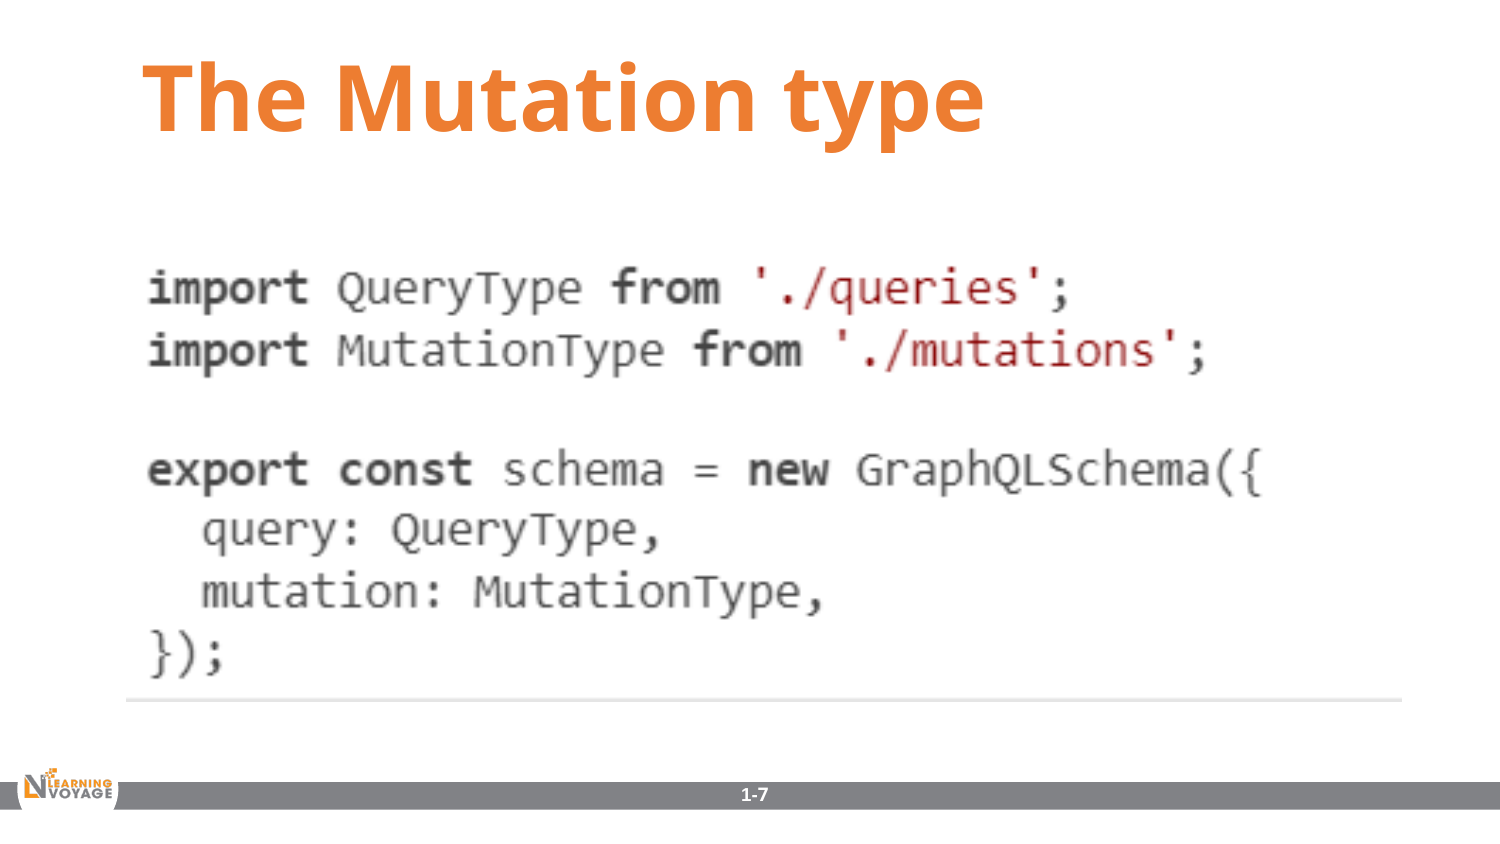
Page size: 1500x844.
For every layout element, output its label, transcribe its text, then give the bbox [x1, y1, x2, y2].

picture [0, 706, 144, 844]
text_box The Mutation type [126, 37, 1231, 153]
slide_number 1-7 [692, 770, 784, 821]
picture [126, 245, 1402, 702]
